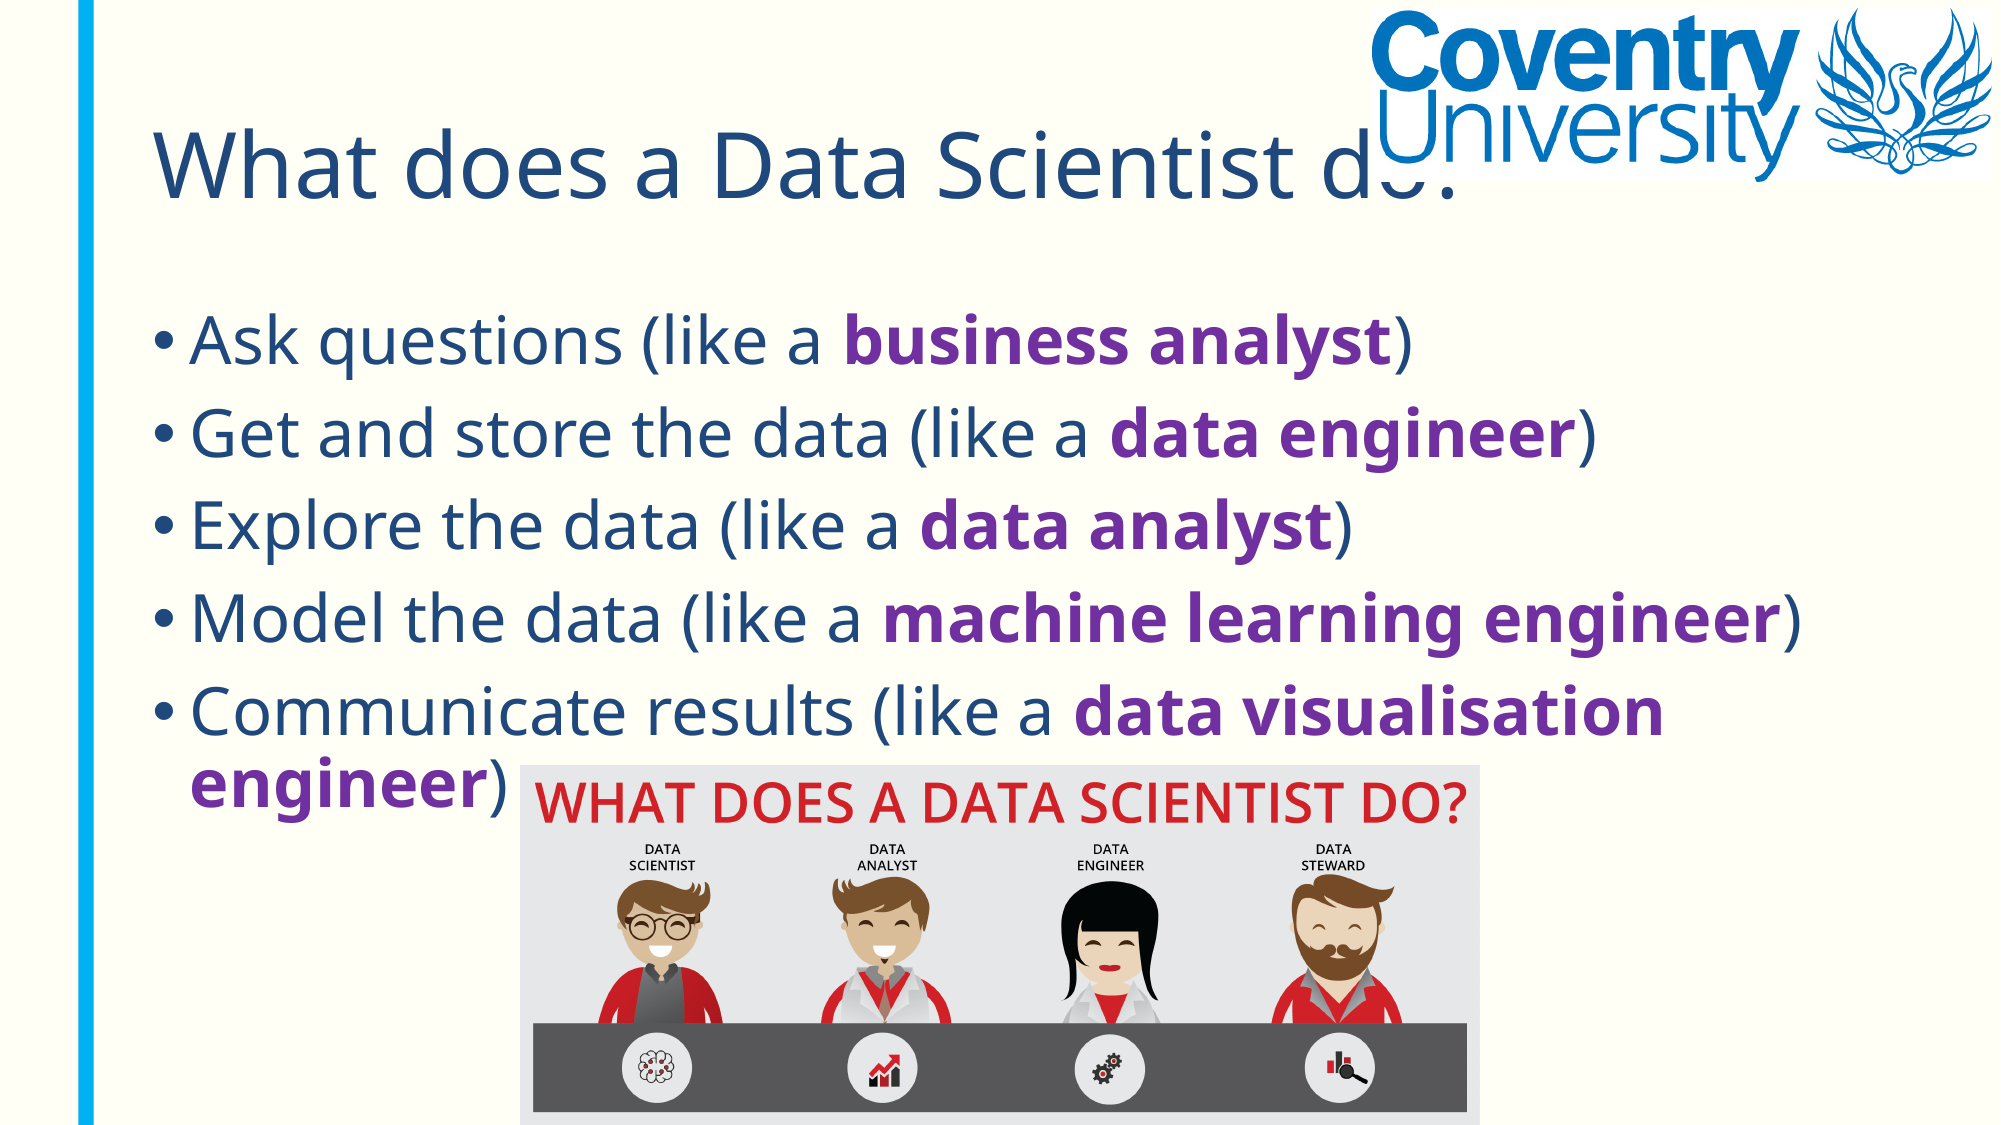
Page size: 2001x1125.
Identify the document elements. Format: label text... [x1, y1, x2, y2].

picture [1372, 8, 1992, 182]
list Ask questions (like a business analyst) Get and store the data (like a data engineer) Explore the data (like a data analyst) Model the data (like a machine learning engineer) Communicate results (like a data visualisation engineer) [137, 299, 1863, 1014]
title What does a Data Scientist do? [137, 59, 1863, 278]
picture [520, 765, 1480, 1125]
